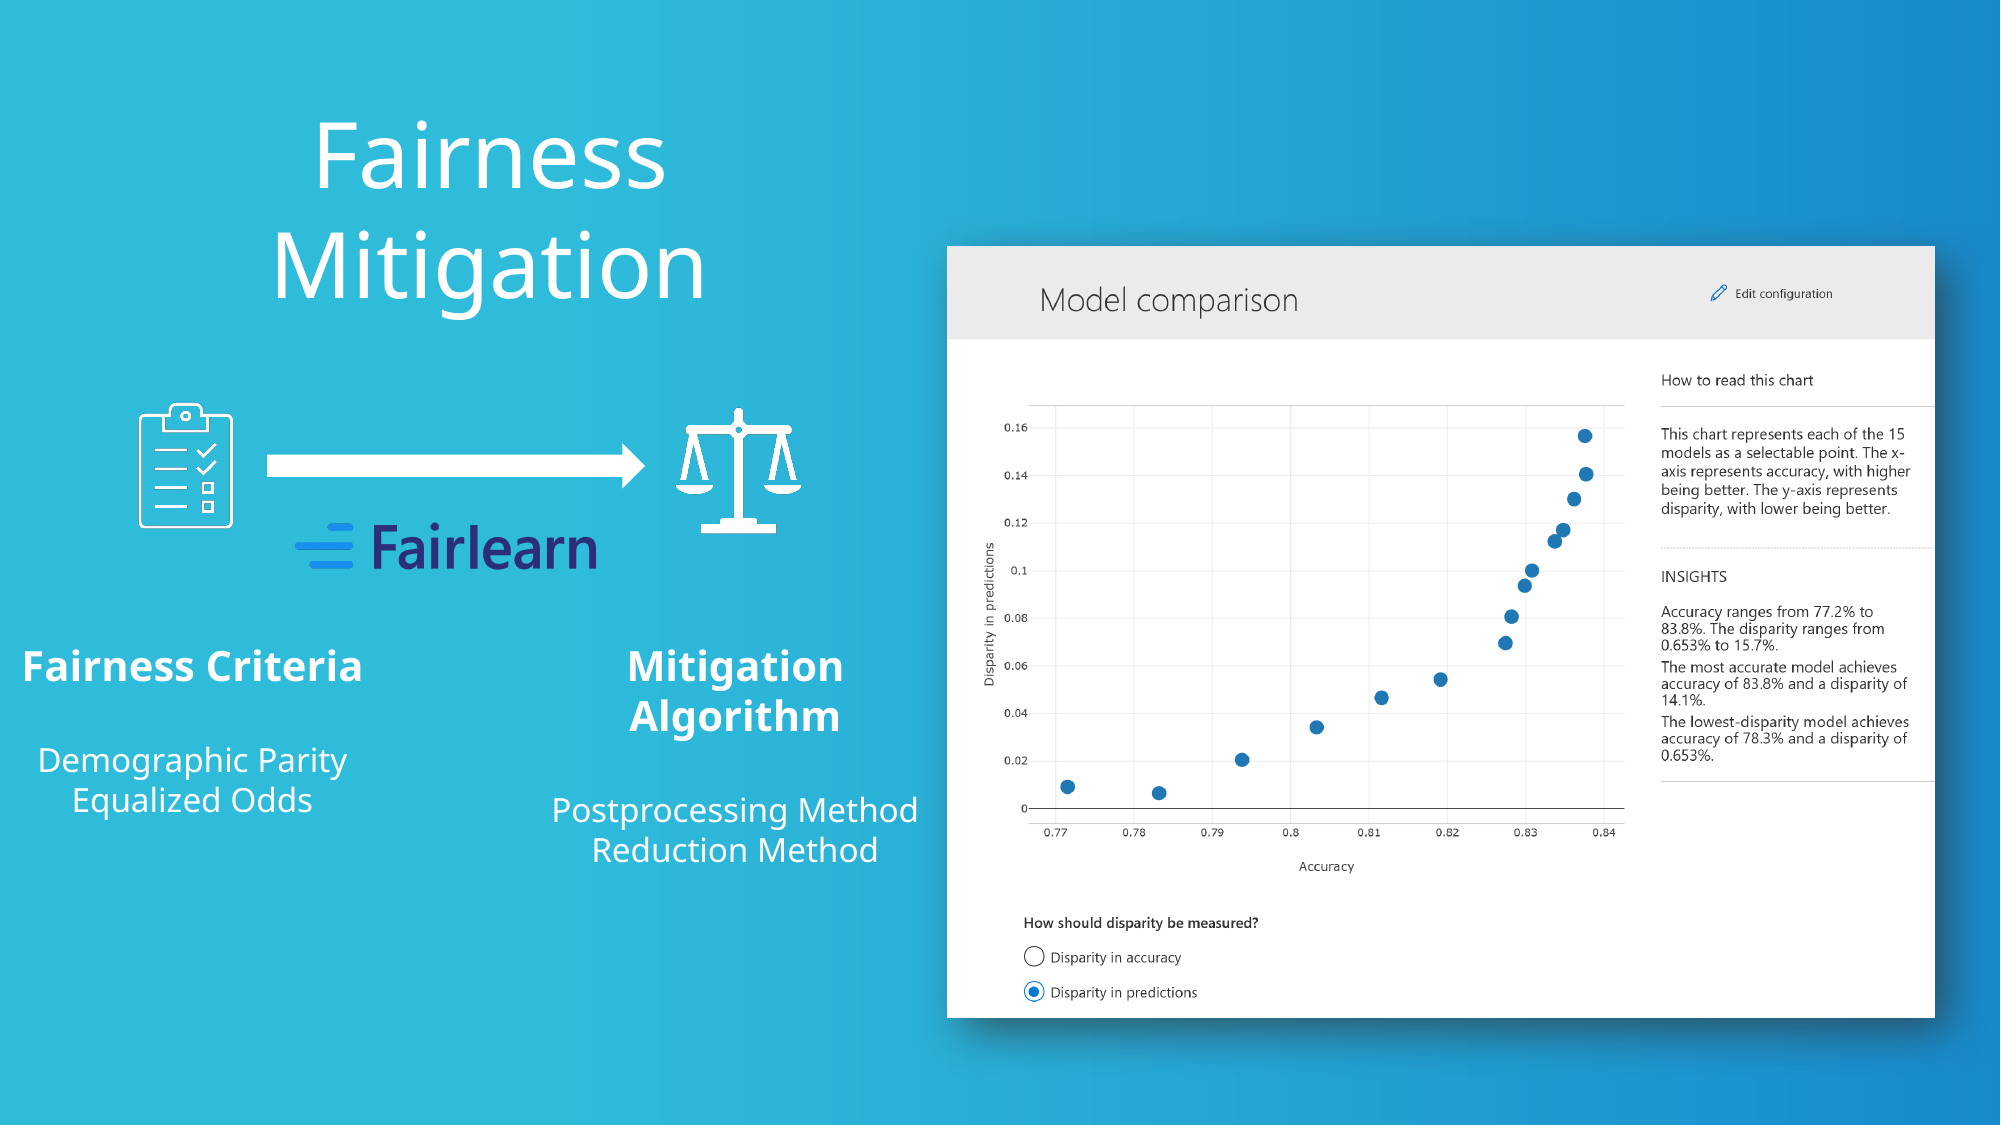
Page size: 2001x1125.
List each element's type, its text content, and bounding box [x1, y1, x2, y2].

text_box Fairness Mitigation [87, 89, 892, 324]
picture [947, 246, 1935, 1019]
picture [110, 390, 261, 541]
text_box Mitigation Algorithm Postprocessing Method Reduction Method [523, 632, 947, 877]
text_box [267, 443, 645, 489]
picture [663, 395, 814, 546]
picture [292, 520, 598, 571]
text_box Fairness Criteria Demographic Parity Equalized Odds [0, 632, 395, 827]
